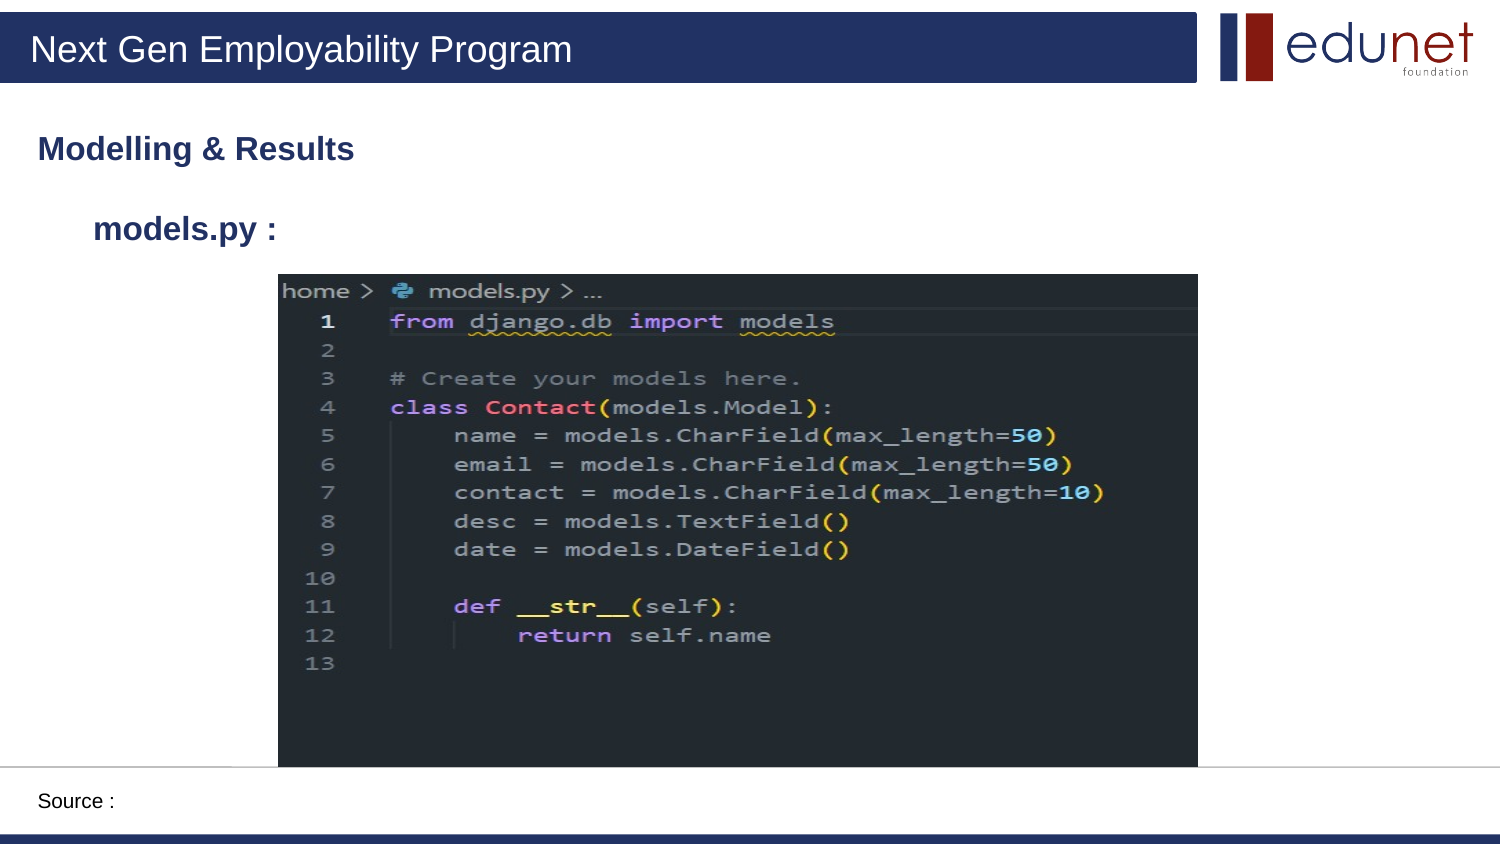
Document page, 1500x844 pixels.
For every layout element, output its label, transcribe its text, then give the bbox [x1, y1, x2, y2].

title Modelling & Results models.py : [22, 111, 1442, 165]
picture [1279, 14, 1482, 83]
text_box Source : [22, 773, 139, 826]
picture [278, 274, 1198, 767]
